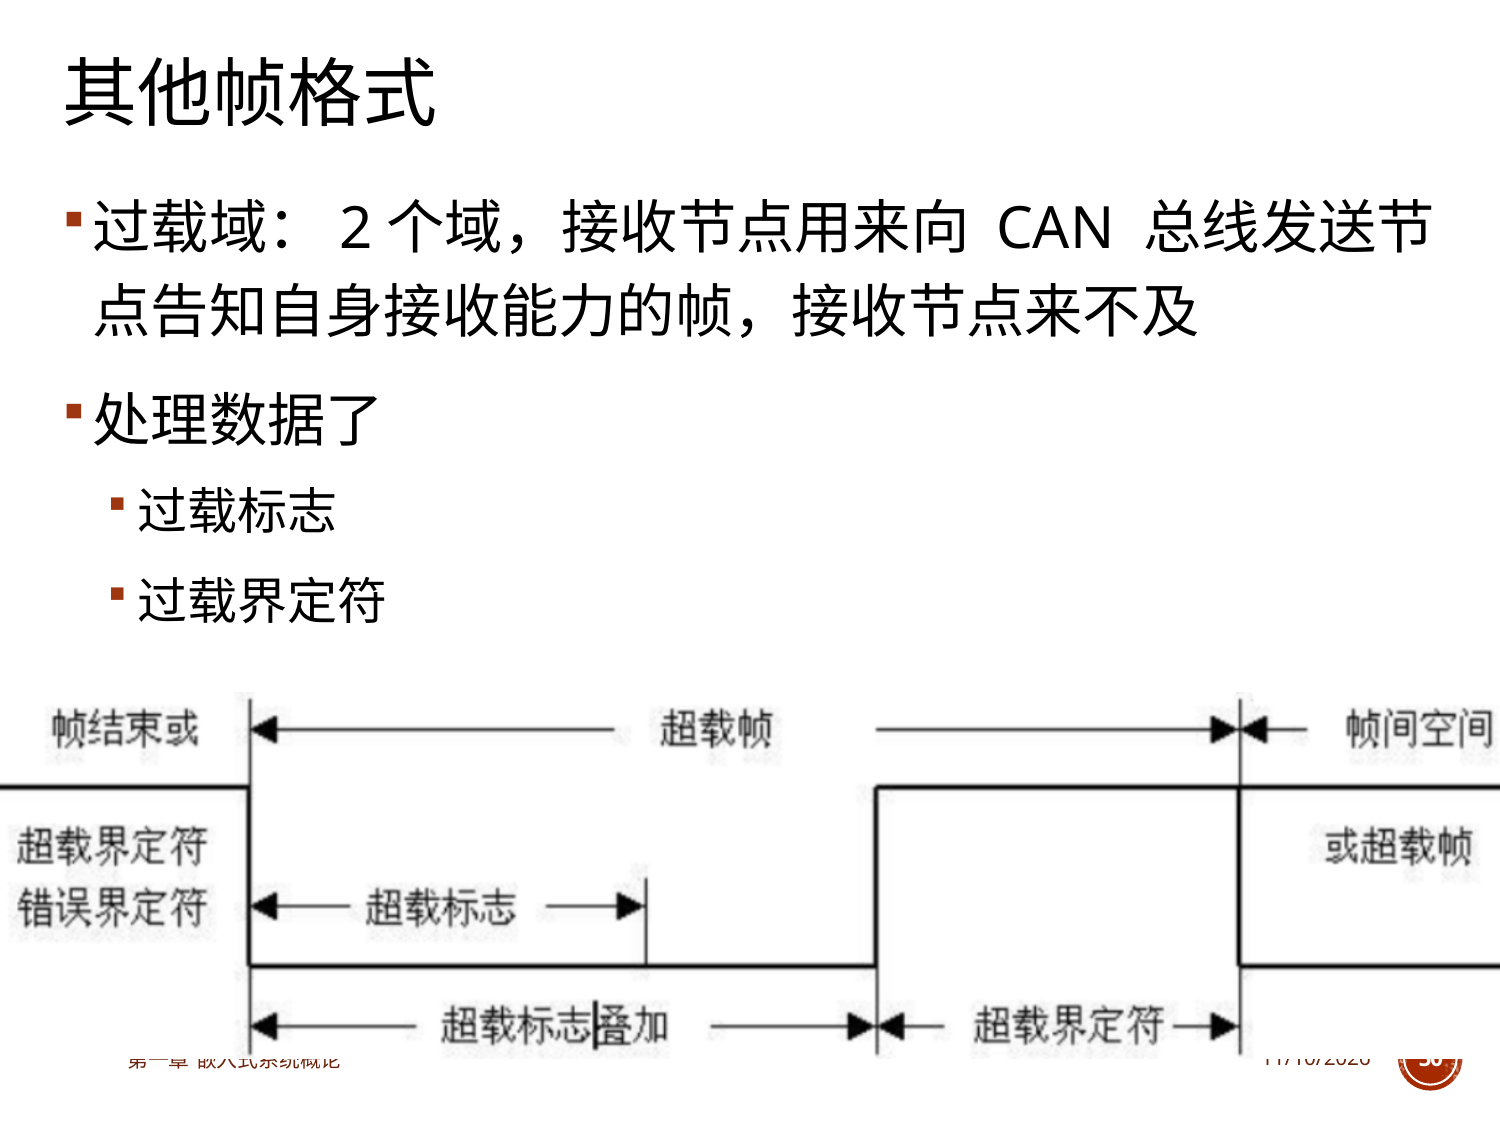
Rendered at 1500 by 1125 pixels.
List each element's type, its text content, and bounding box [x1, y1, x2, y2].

slide_number 50 [1391, 1060, 1471, 1089]
list 过载域：2个域，接收节点用来向 CAN 总线发送节点告知自身接收能力的帧，接收节点来不及 处理数据了 过载标志 过载界定符 [47, 169, 1471, 692]
picture [0, 693, 1500, 1060]
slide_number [982, 1060, 1386, 1089]
title 其他帧格式 [47, 46, 1471, 146]
footer 第一章 嵌入式系统概论 [112, 1060, 891, 1089]
